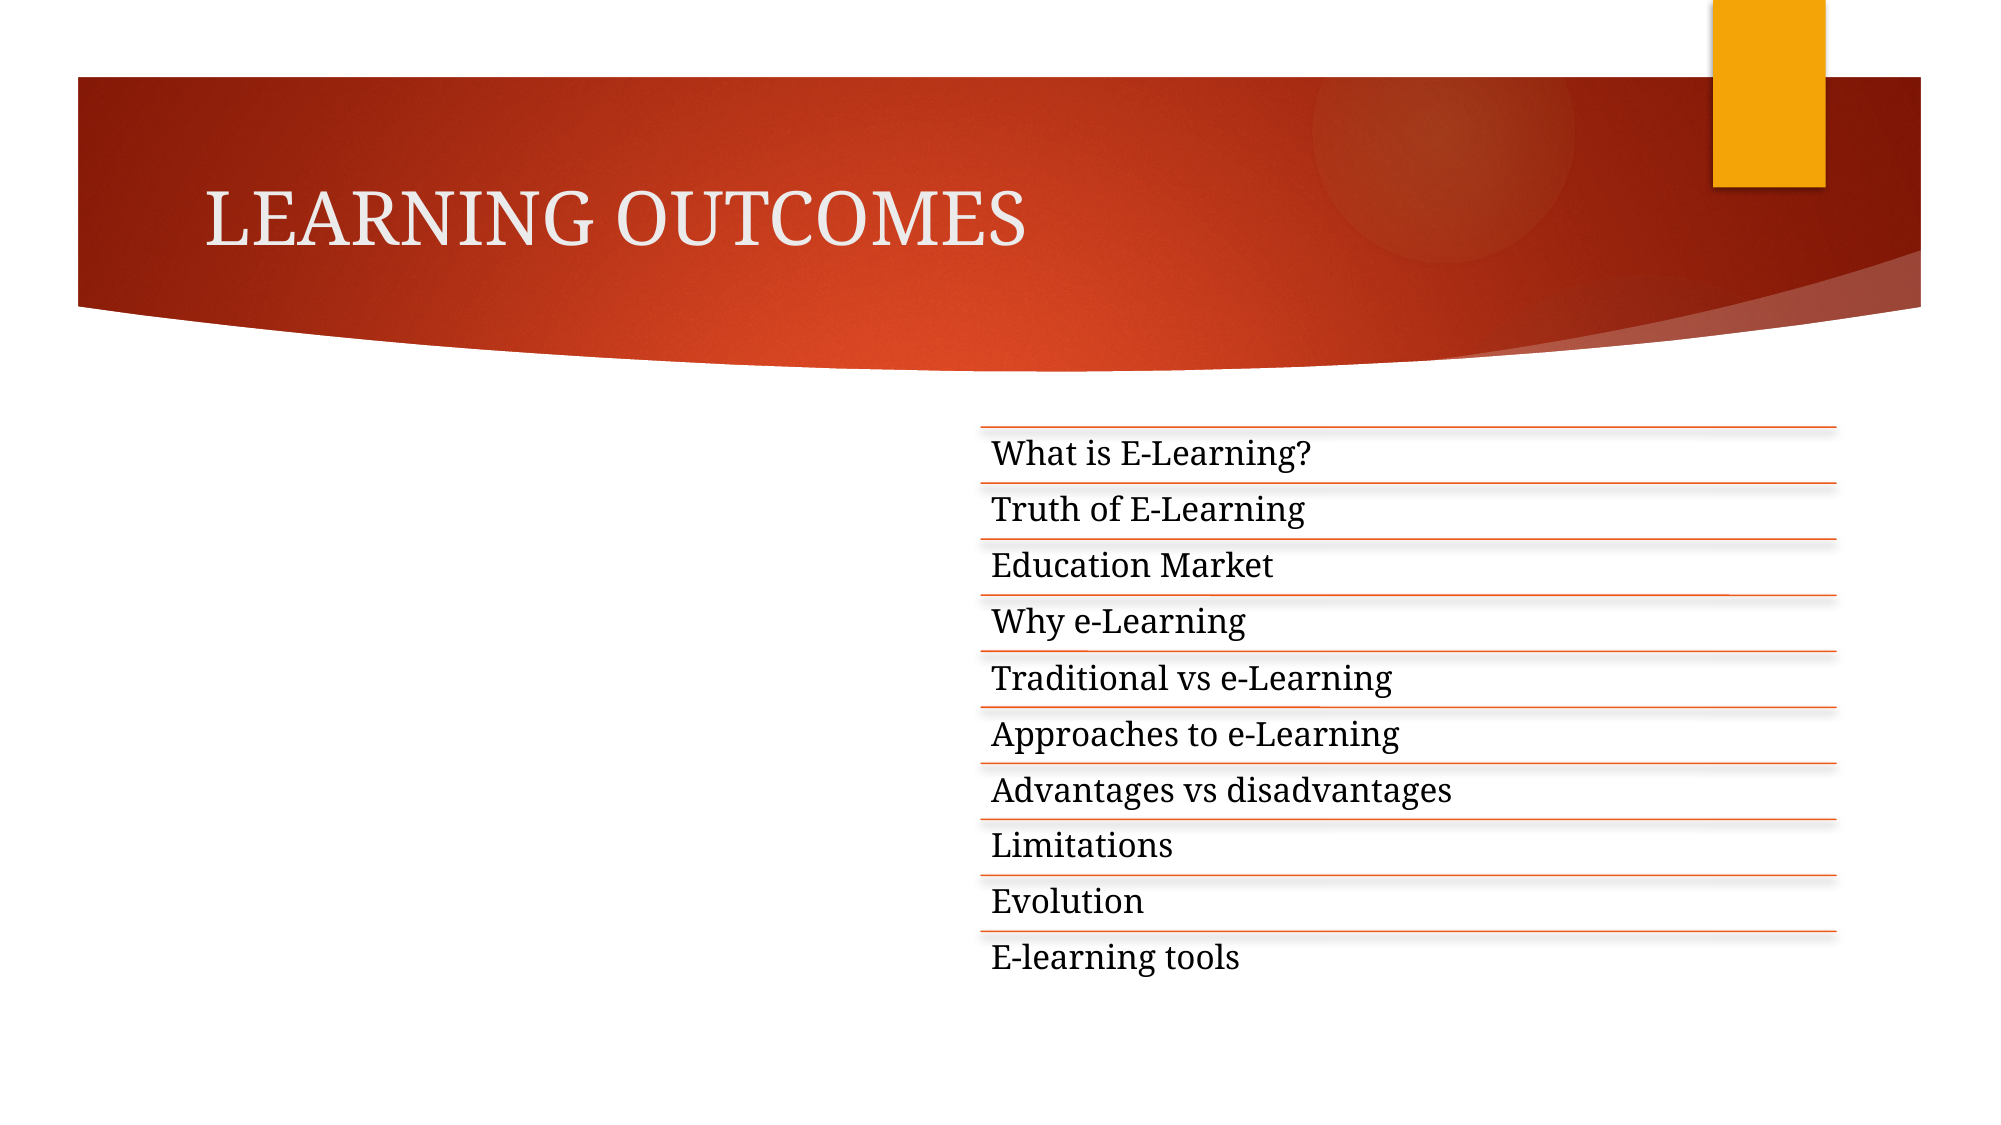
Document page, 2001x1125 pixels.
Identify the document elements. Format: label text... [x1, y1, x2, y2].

title LEARNING OUTCOMES [189, 155, 1627, 275]
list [980, 426, 1837, 988]
